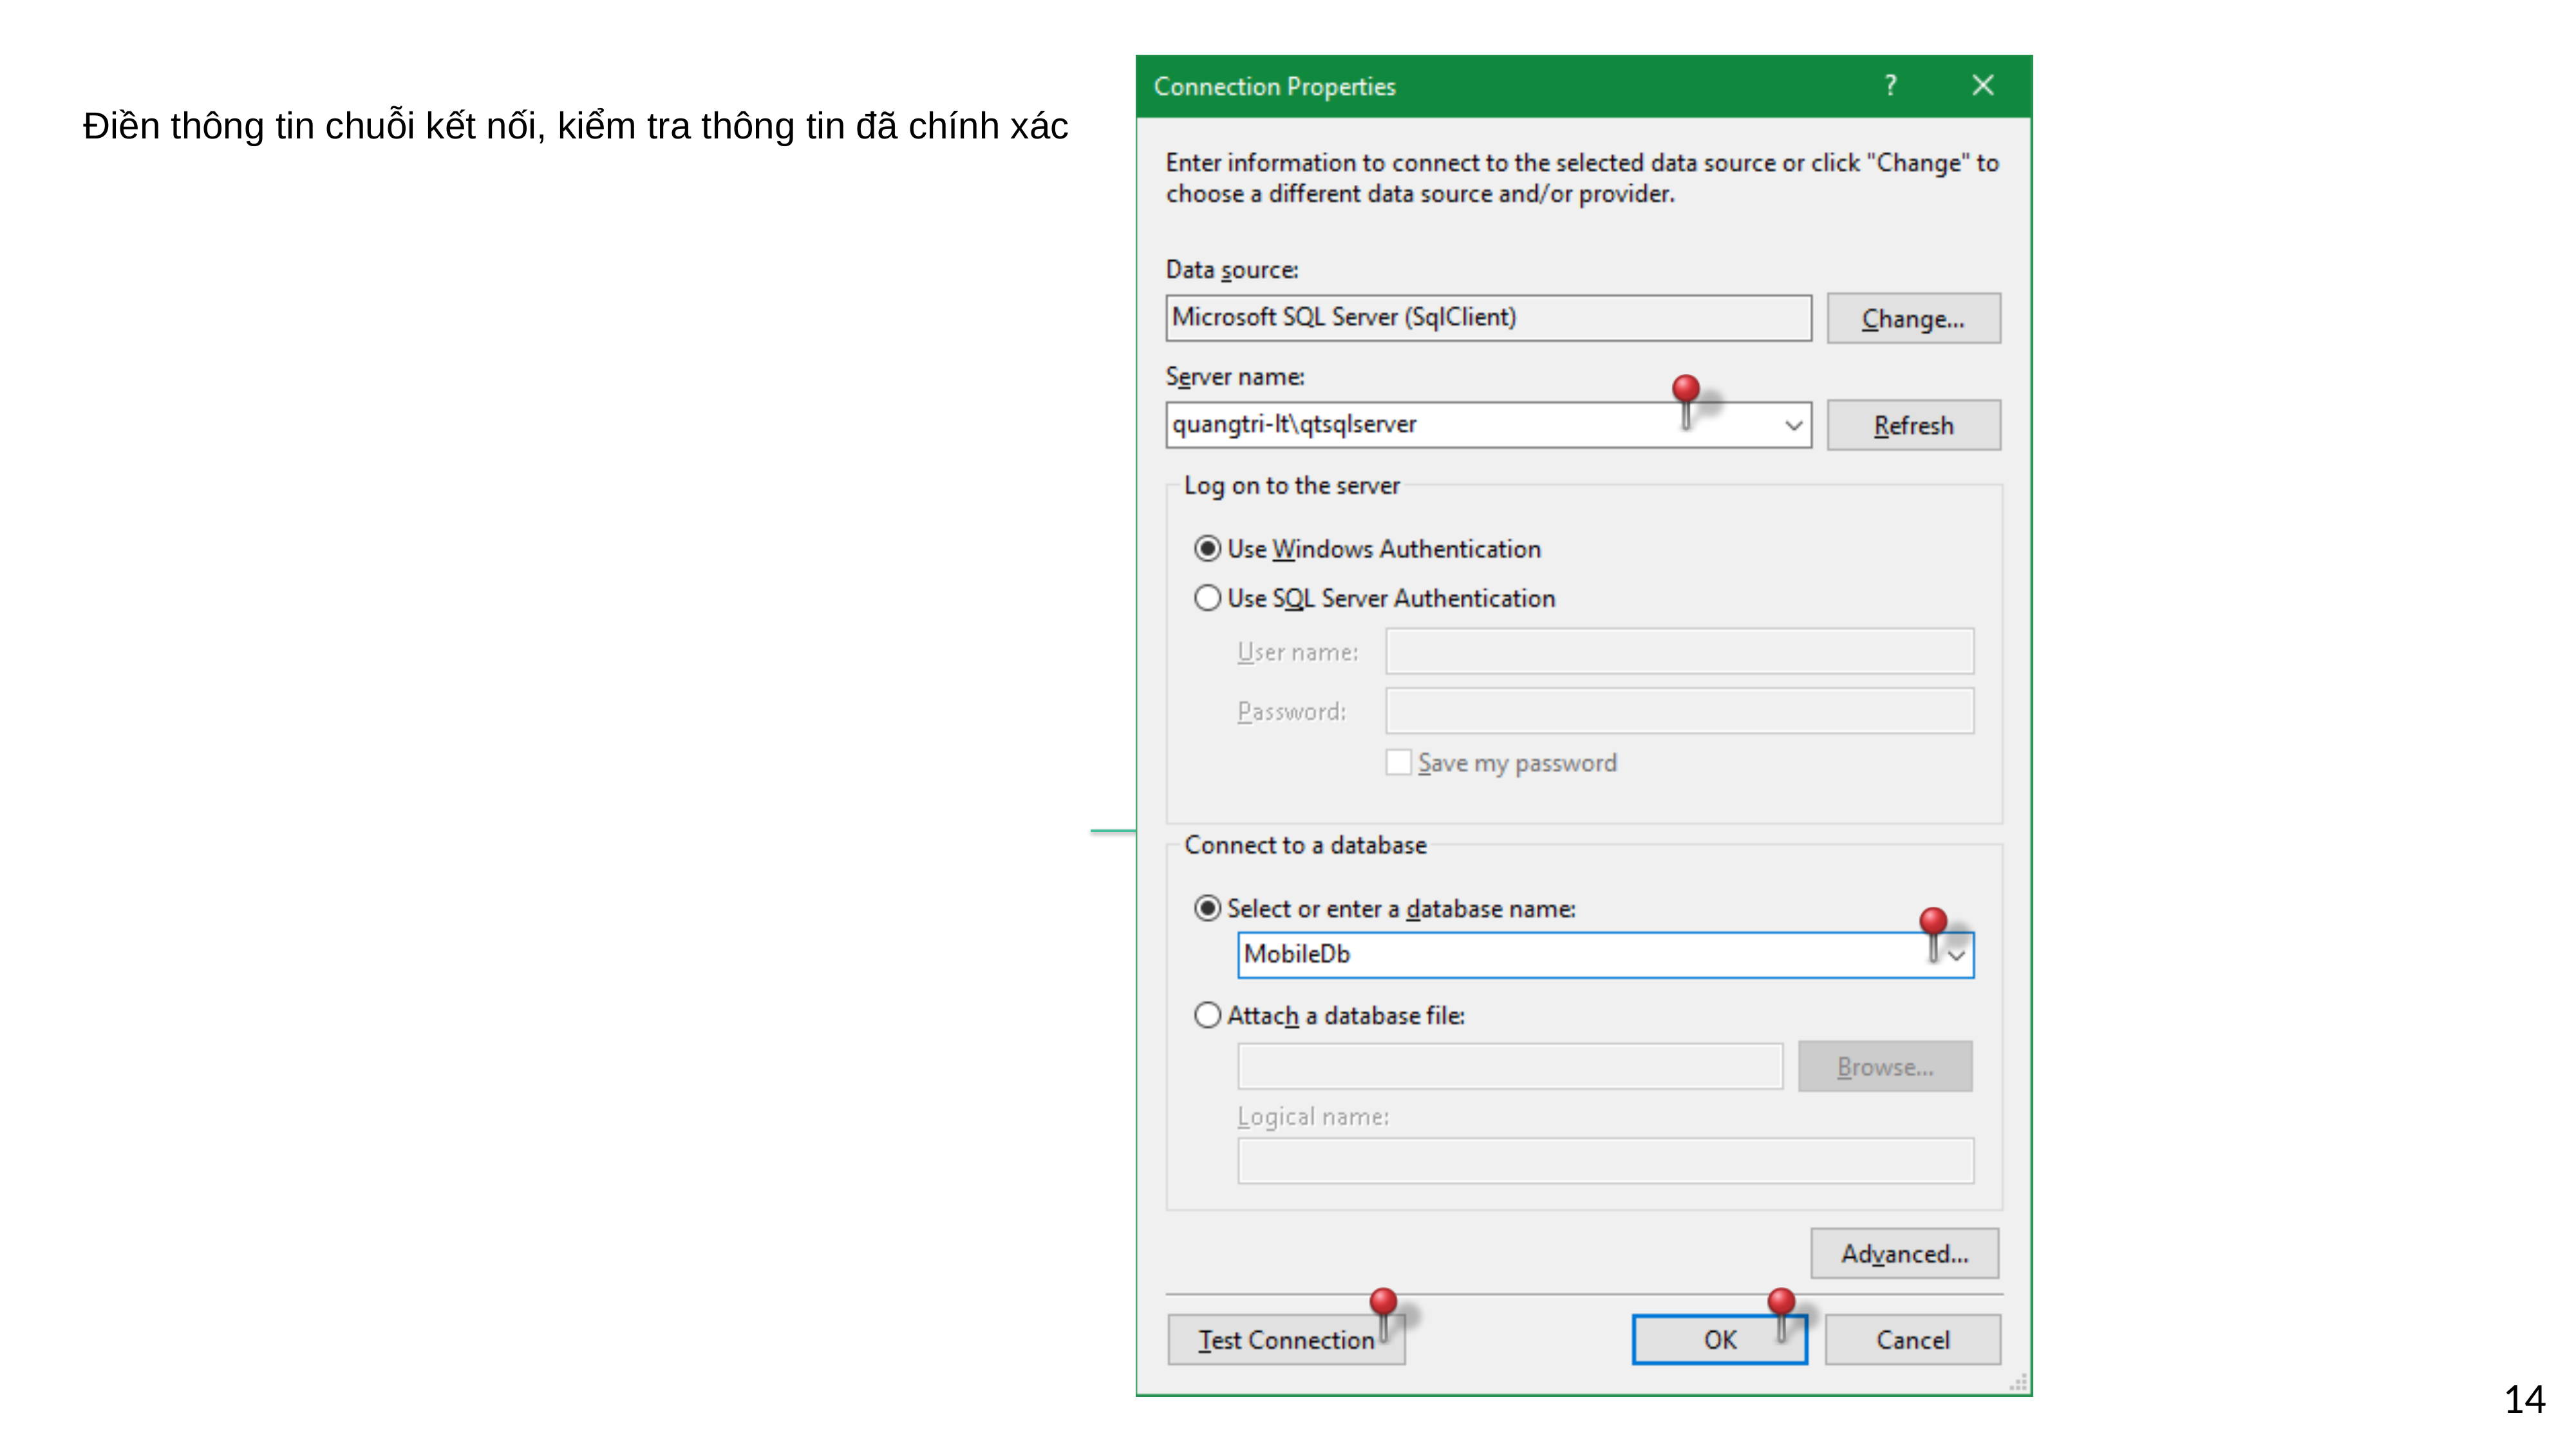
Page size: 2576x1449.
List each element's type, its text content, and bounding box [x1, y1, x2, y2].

picture [1116, 55, 2034, 1397]
list Điền thông tin chuỗi kết nối, kiểm tra thông tin đã chính xác [83, 32, 2338, 215]
text_box 14 [2494, 1365, 2558, 1423]
